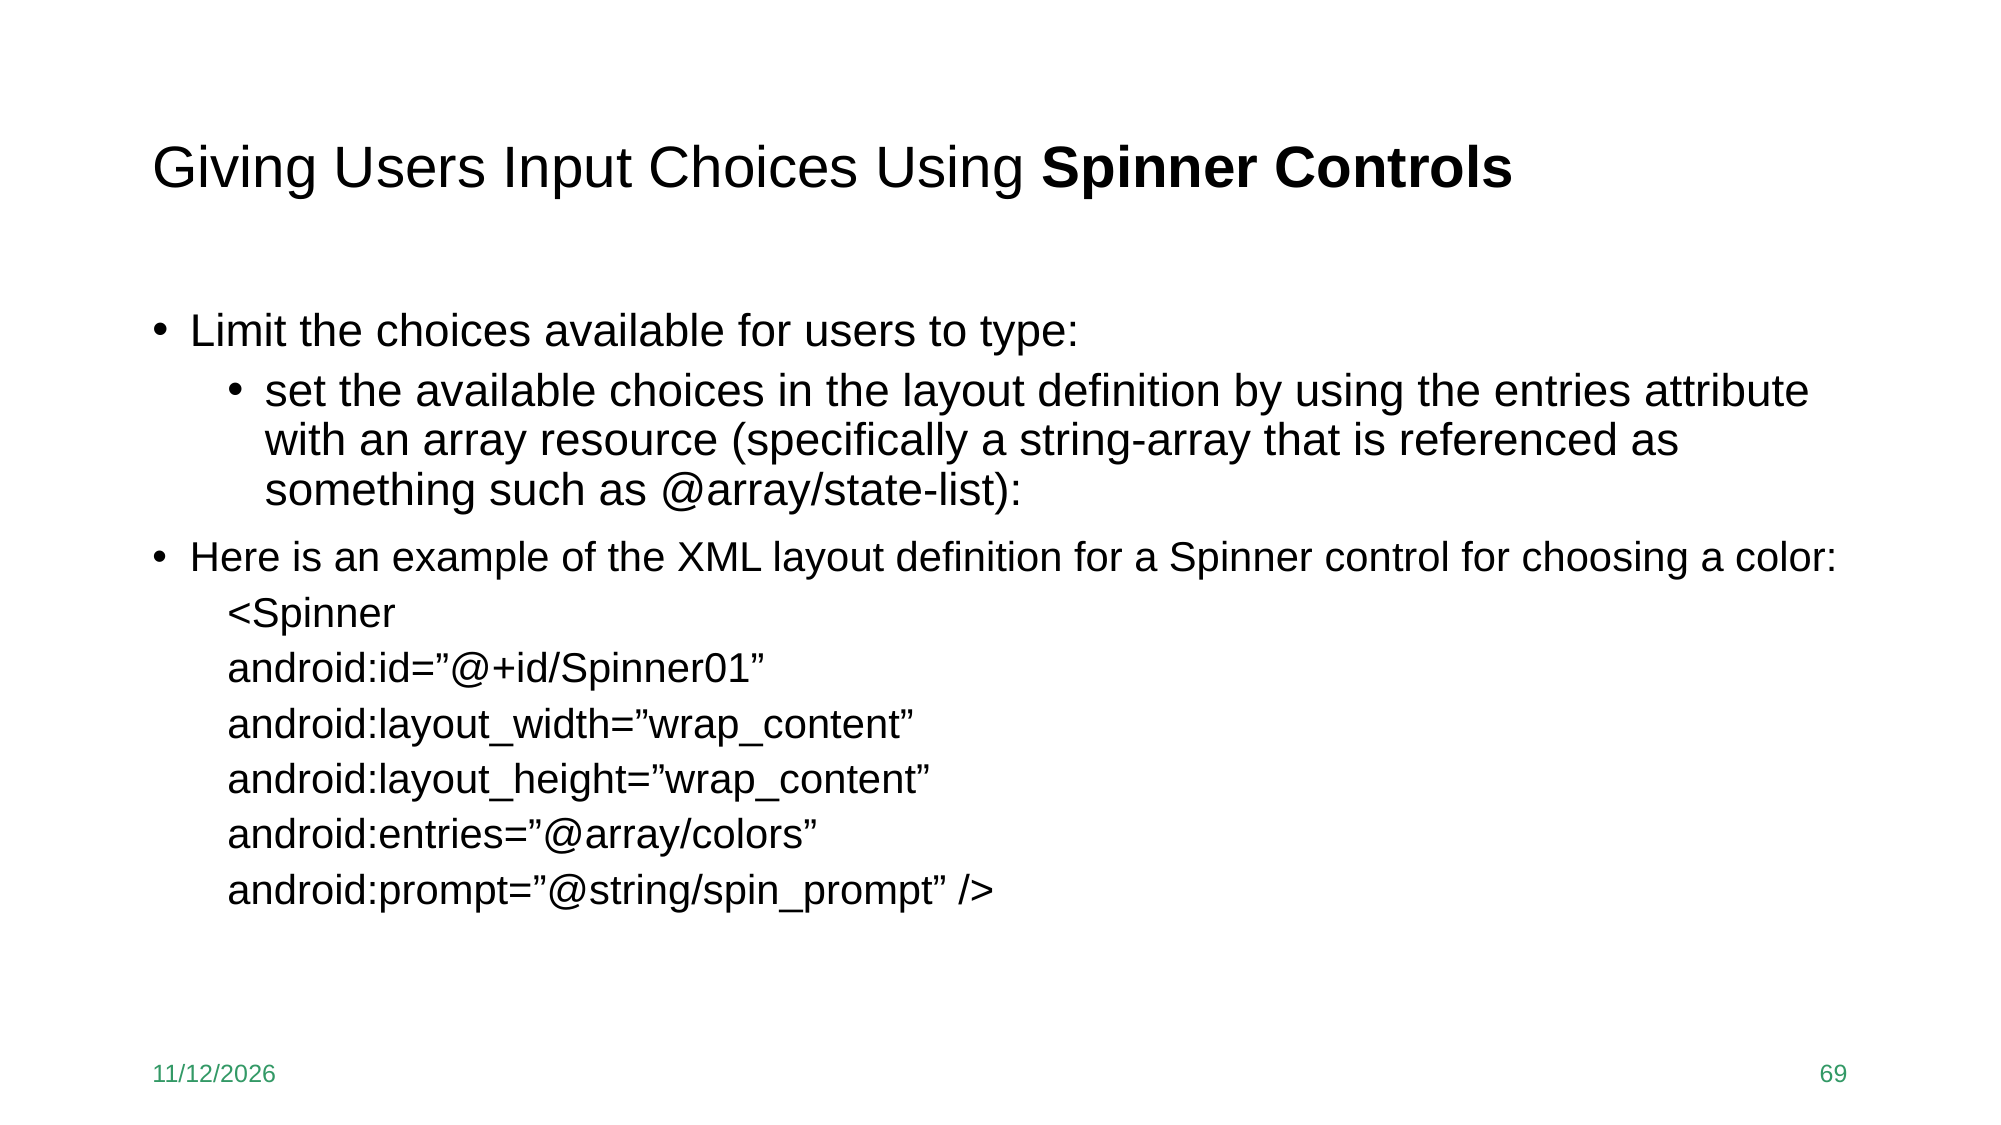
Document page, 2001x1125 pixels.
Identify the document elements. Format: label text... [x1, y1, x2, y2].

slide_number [137, 1042, 588, 1103]
slide_number 69 [1412, 1042, 1863, 1103]
title Giving Users Input Choices Using Spinner Controls [137, 59, 1863, 278]
list Limit the choices available for users to type: set the available choices in the layout definition by using the entries attribute with an array resource (specifically a string-array that is referenced as something such as @array/state-list): Here is an example of the XML layout definition for a Spinner control for choosing a color: <Spinner android:id=”@+id/Spinner01” android:layout_width=”wrap_content” android:layout_height=”wrap_content” android:entries=”@array/colors” android:prompt=”@string/spin_prompt” /> [137, 299, 1863, 1014]
